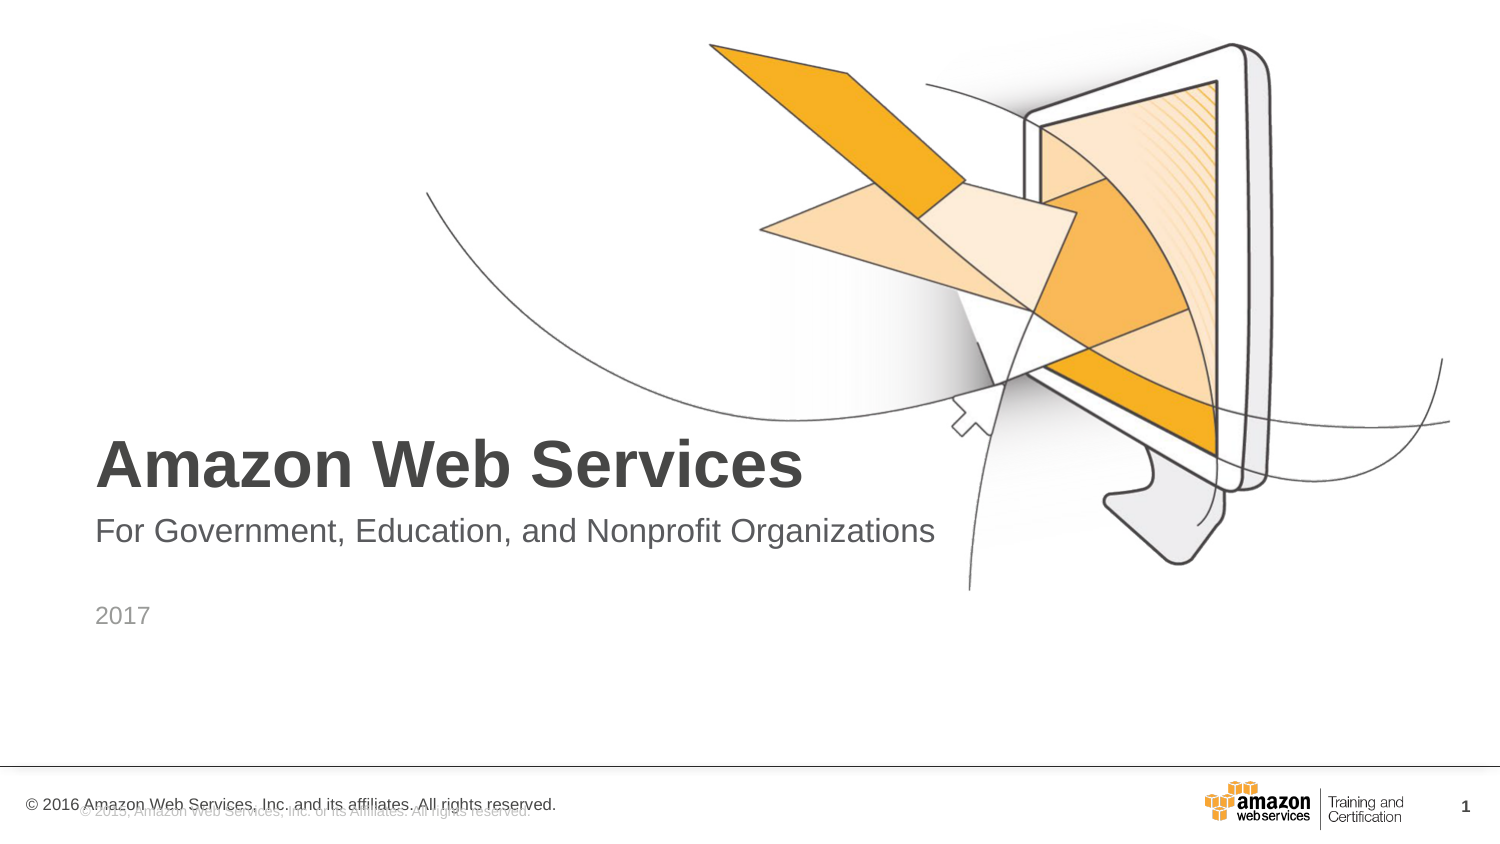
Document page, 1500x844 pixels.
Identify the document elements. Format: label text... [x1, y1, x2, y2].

picture [320, 0, 1500, 636]
list Amazon Web Services [80, 413, 315, 501]
picture [1203, 779, 1410, 832]
list For Government, Education, and Nonprofit Organizations [80, 501, 315, 598]
list 2017 [80, 598, 685, 653]
